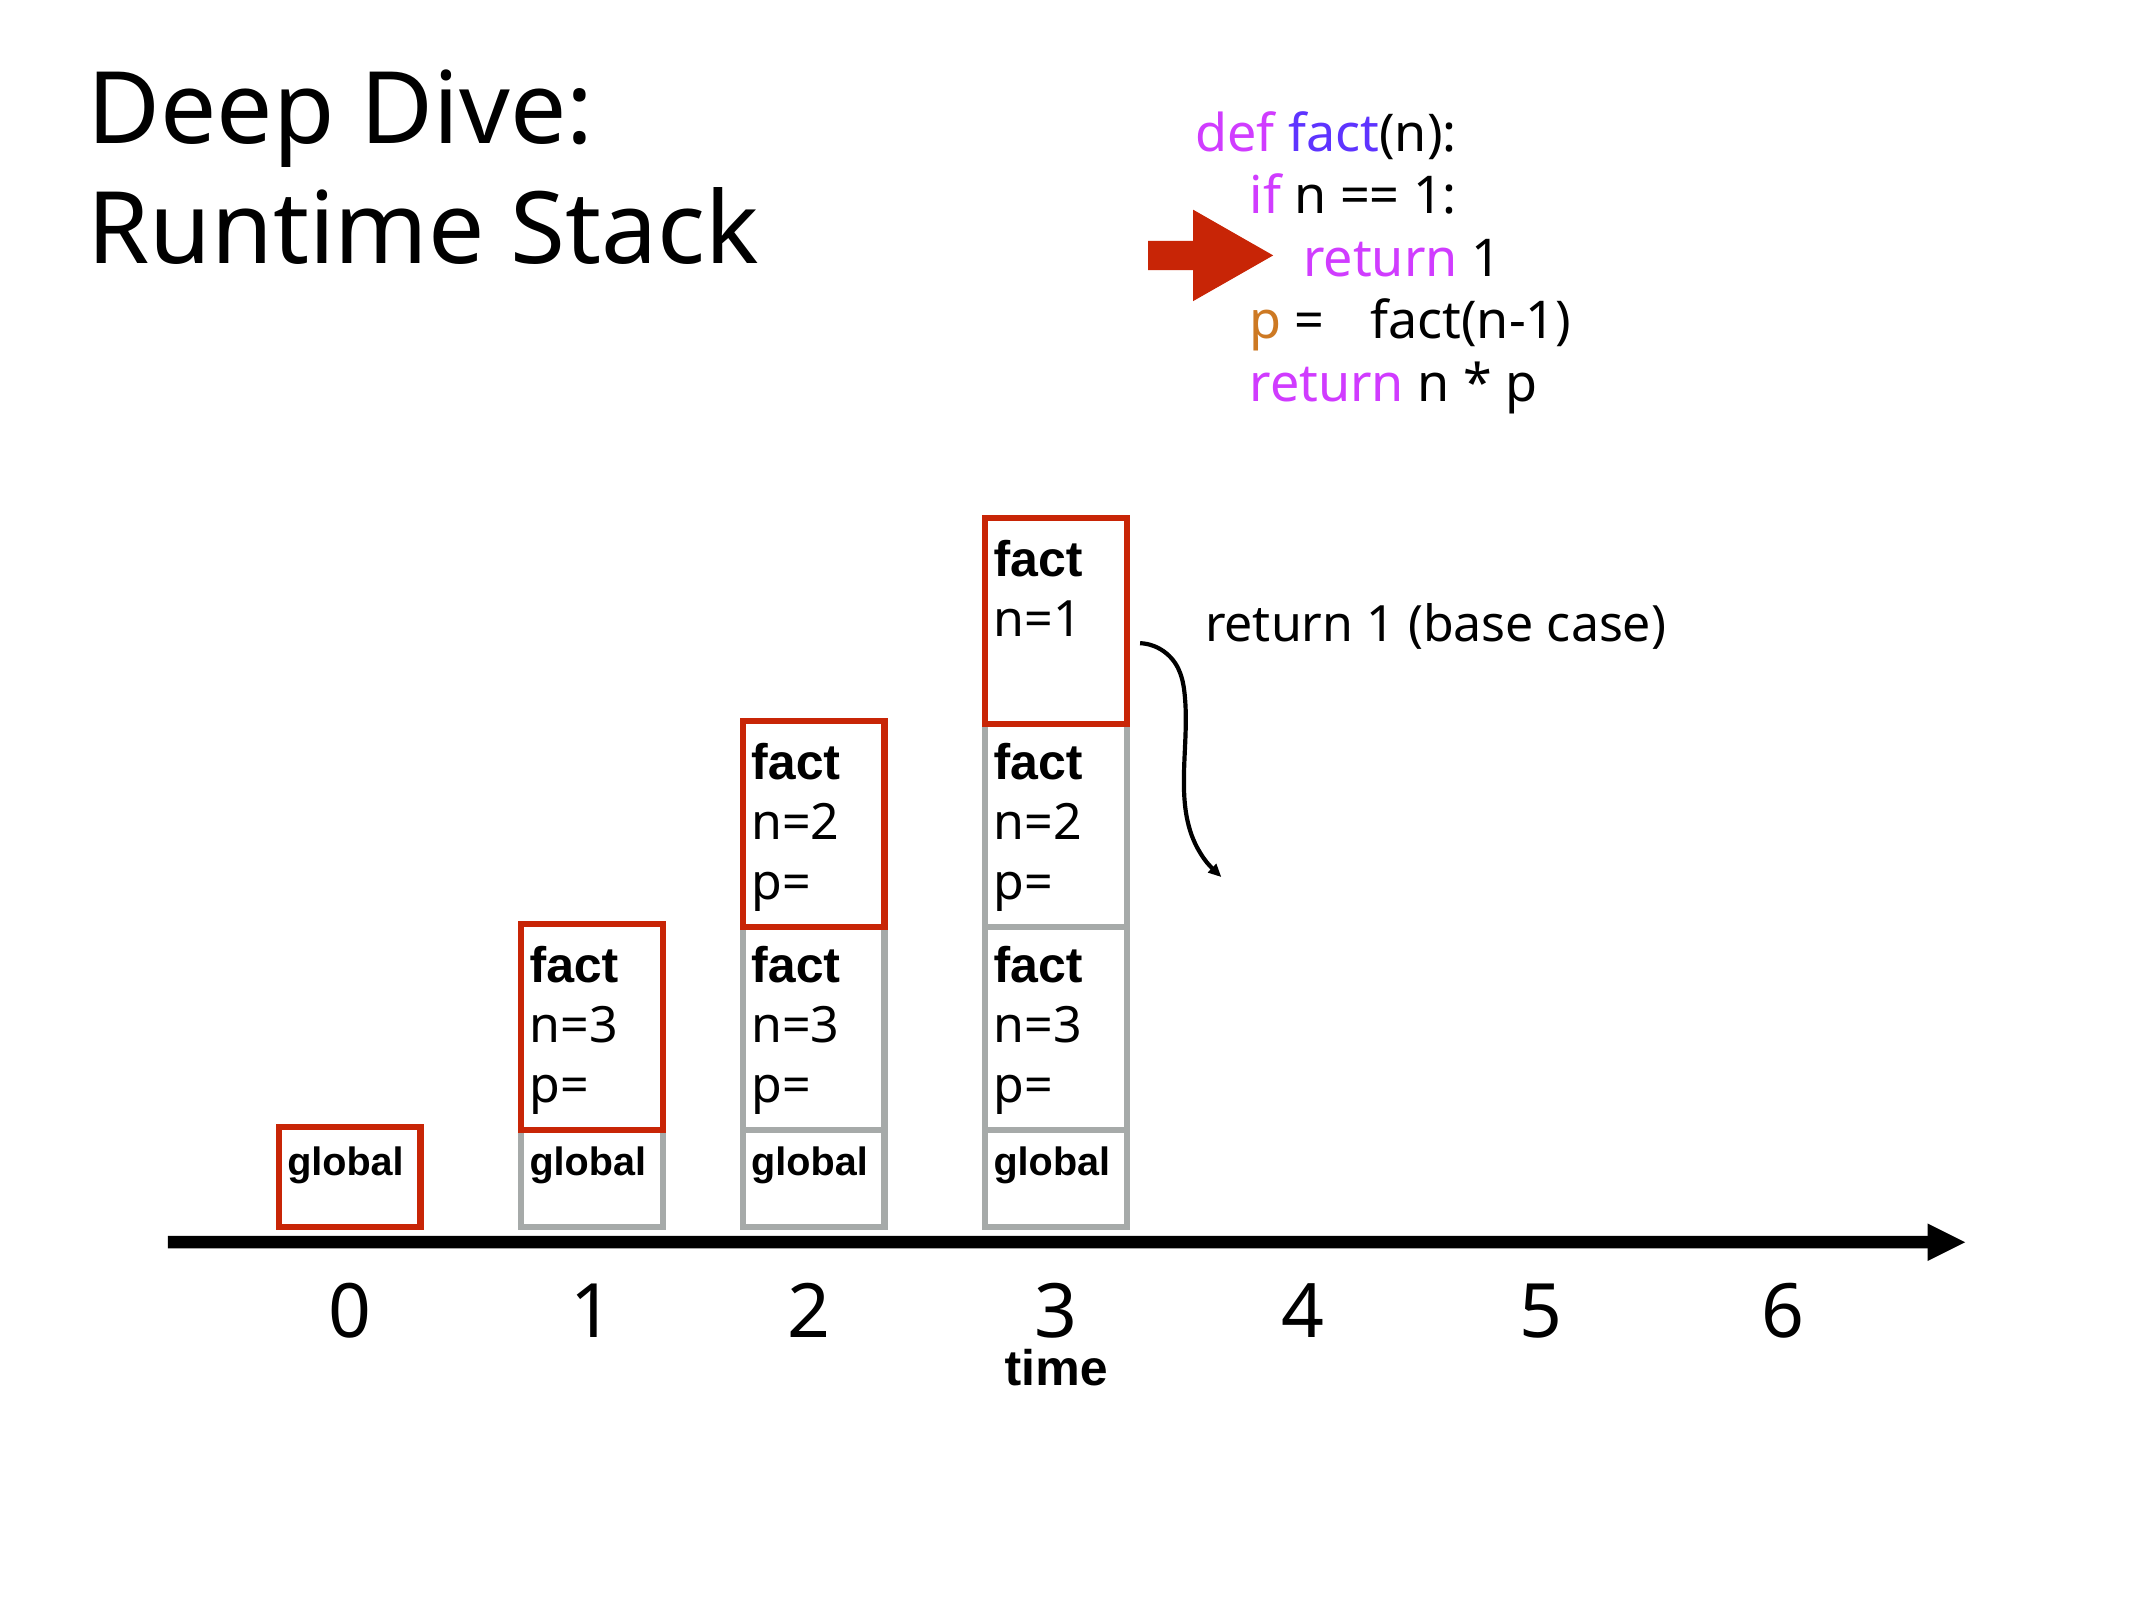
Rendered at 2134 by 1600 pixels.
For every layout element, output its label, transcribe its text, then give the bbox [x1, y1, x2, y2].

text_box fact n=2 p= [742, 721, 885, 927]
text_box [1148, 209, 1274, 302]
title Deep Dive: Runtime Stack [79, 35, 834, 322]
text_box fact n=1 [985, 518, 1128, 724]
text_box fact n=3 p= [742, 927, 885, 1130]
text_box 2 [778, 1253, 839, 1361]
text_box [1140, 643, 1222, 877]
text_box def fact(n): if n == 1: return 1 p = fact(n-1) return n * p [1187, 91, 2131, 420]
text_box fact n=3 p= [521, 923, 663, 1130]
text_box 6 [1753, 1253, 1814, 1361]
text_box global [278, 1127, 421, 1227]
text_box time [996, 1327, 1116, 1404]
text_box global [985, 1130, 1128, 1227]
text_box [167, 1236, 1966, 1249]
text_box return 1 (base case) [1196, 582, 1675, 660]
text_box 3 [1026, 1253, 1086, 1361]
text_box global [742, 1130, 885, 1227]
text_box 1 [562, 1253, 622, 1361]
text_box 4 [1273, 1253, 1334, 1361]
text_box global [521, 1130, 663, 1227]
text_box 0 [319, 1253, 380, 1361]
text_box fact n=3 p= [985, 927, 1128, 1130]
text_box 5 [1510, 1253, 1571, 1361]
text_box fact n=2 p= [985, 724, 1128, 927]
